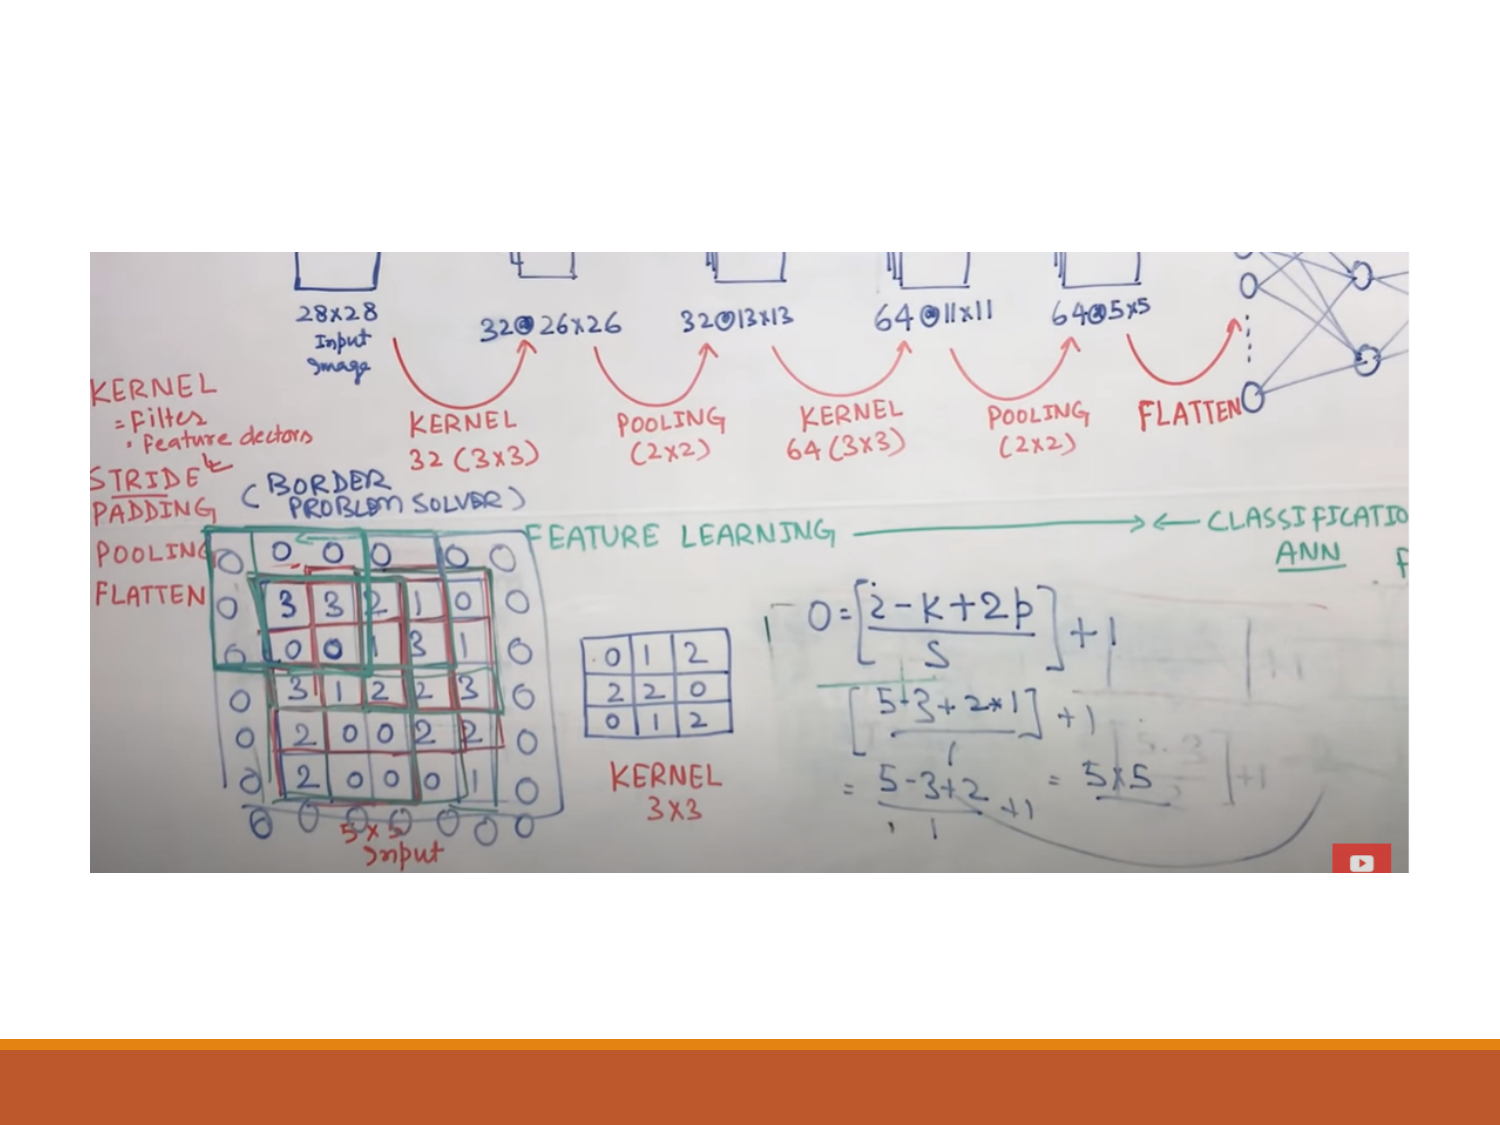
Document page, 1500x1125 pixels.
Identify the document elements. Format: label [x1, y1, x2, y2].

picture [90, 251, 1410, 873]
